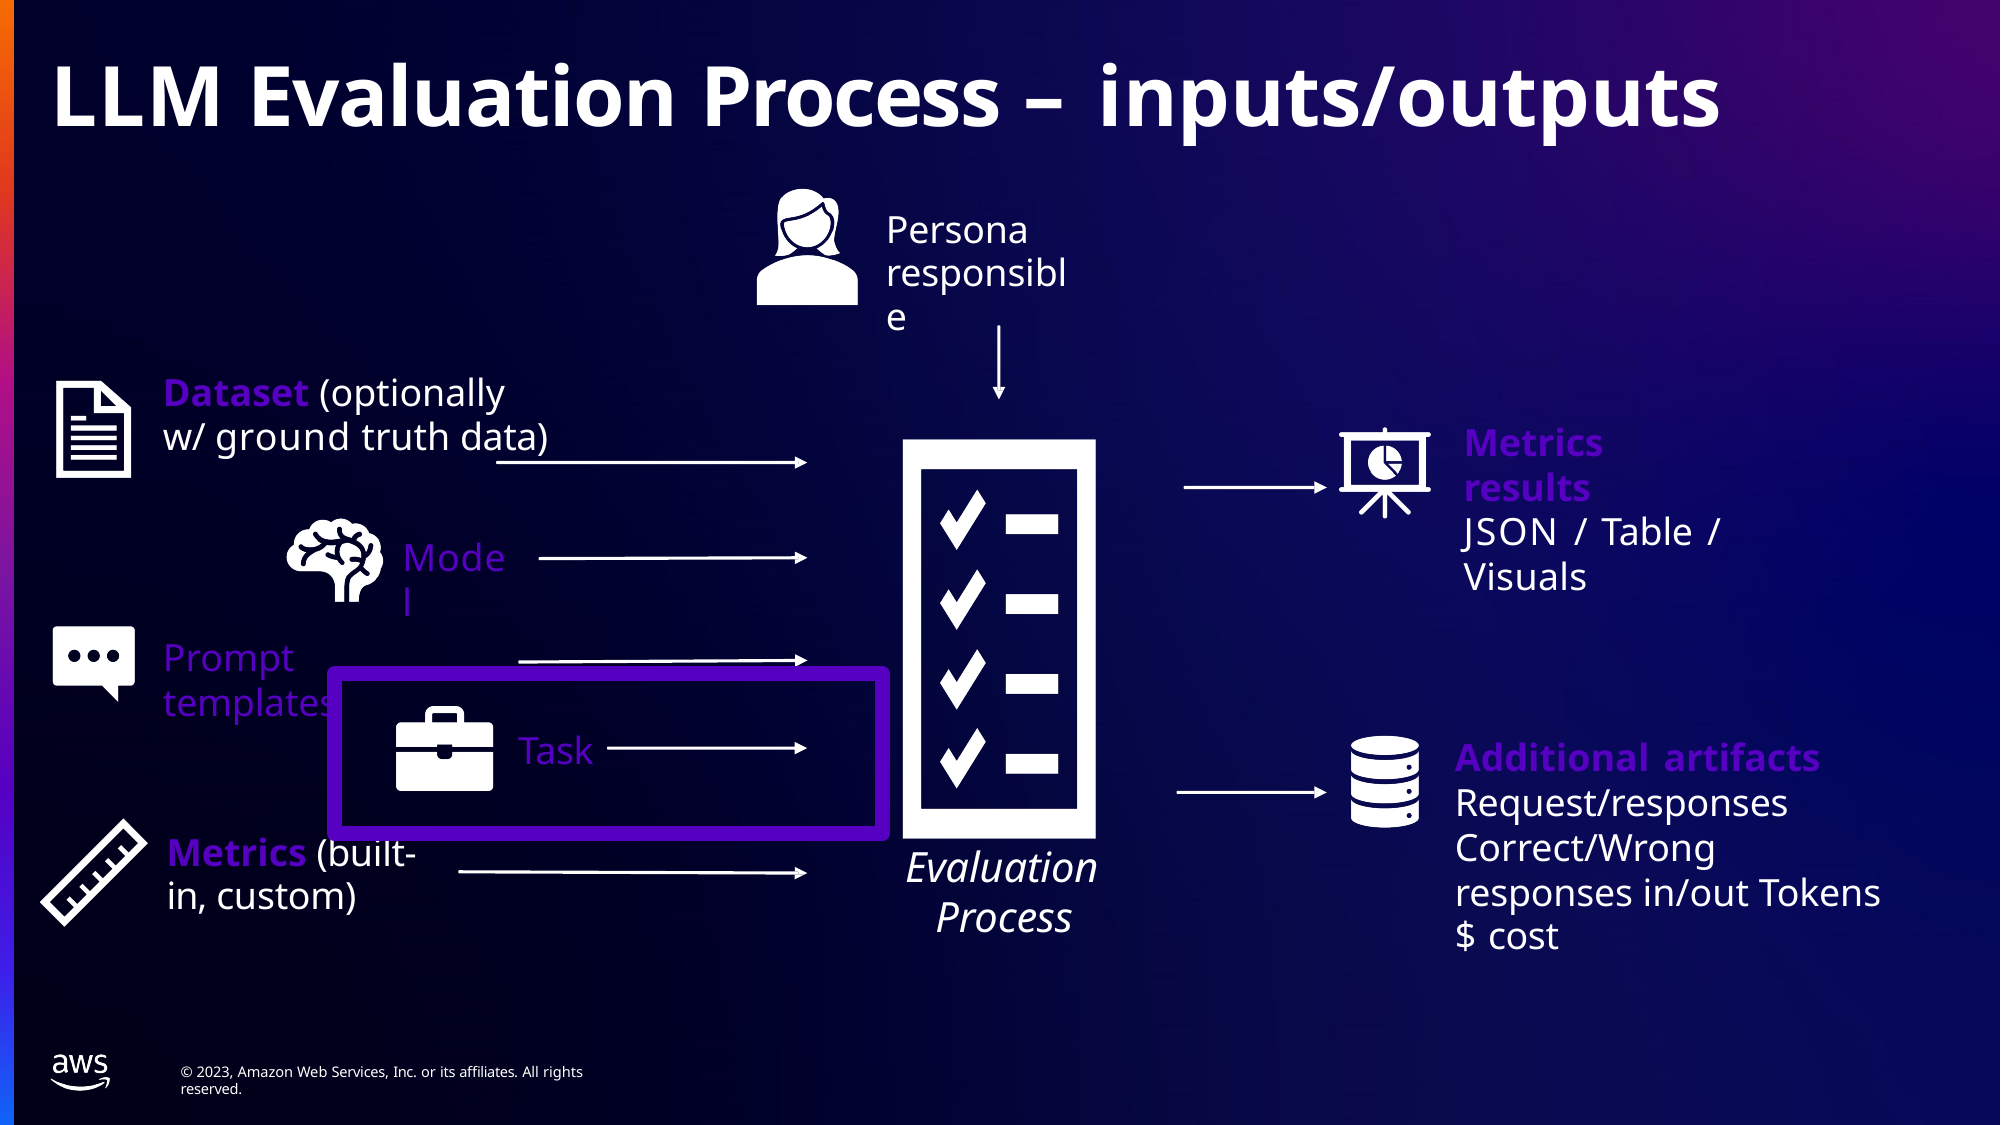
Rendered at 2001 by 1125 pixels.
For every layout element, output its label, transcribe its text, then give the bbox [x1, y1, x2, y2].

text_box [1183, 413, 1444, 532]
title LLM Evaluation Process – inputs/outputs [47, 41, 1953, 232]
text_box Evaluation Process [903, 887, 1105, 942]
text_box Metrics results JSON / Table / Visuals [1461, 418, 1722, 600]
picture [0, 0, 2000, 1125]
text_box Additional artifacts Request/responses Correct/Wrong responses in/out Tokens $ cost [1452, 731, 1892, 958]
text_box Metrics (built-in, custom) [164, 825, 453, 918]
text_box Dataset (optionally w/ ground truth data) [160, 365, 321, 459]
text_box Persona responsible [1010, 202, 1083, 338]
text_box [458, 866, 808, 880]
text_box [1176, 723, 1444, 841]
text_box Prompt templates [160, 631, 321, 724]
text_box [326, 176, 1006, 842]
footer © 2023, Amazon Web Services, Inc. or its affiliates. All rights reserved. [178, 1060, 646, 1125]
